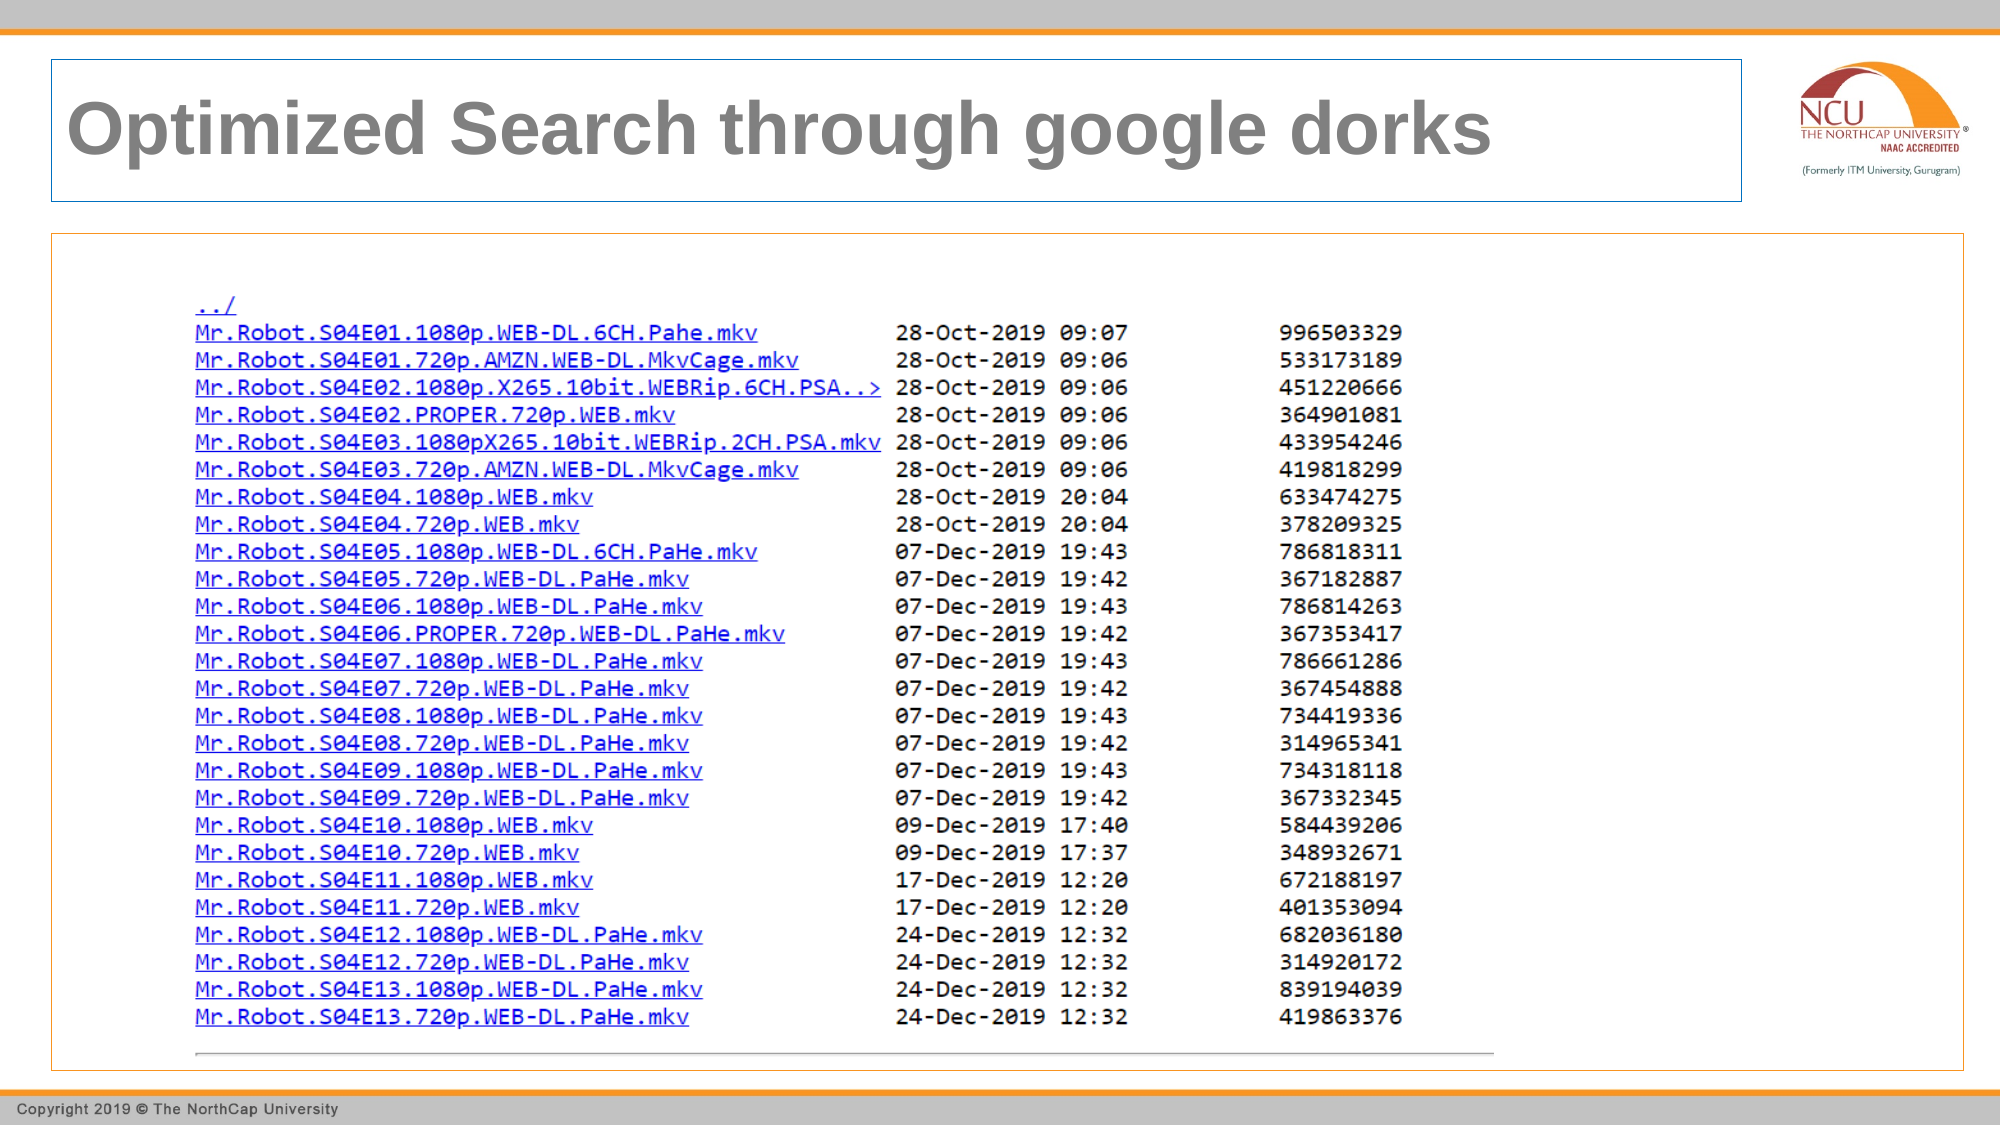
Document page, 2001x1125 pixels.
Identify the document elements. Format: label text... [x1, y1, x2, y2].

picture [0, 0, 2000, 1125]
list [51, 233, 1964, 1071]
title Optimized Search through google dorks [51, 59, 1742, 202]
